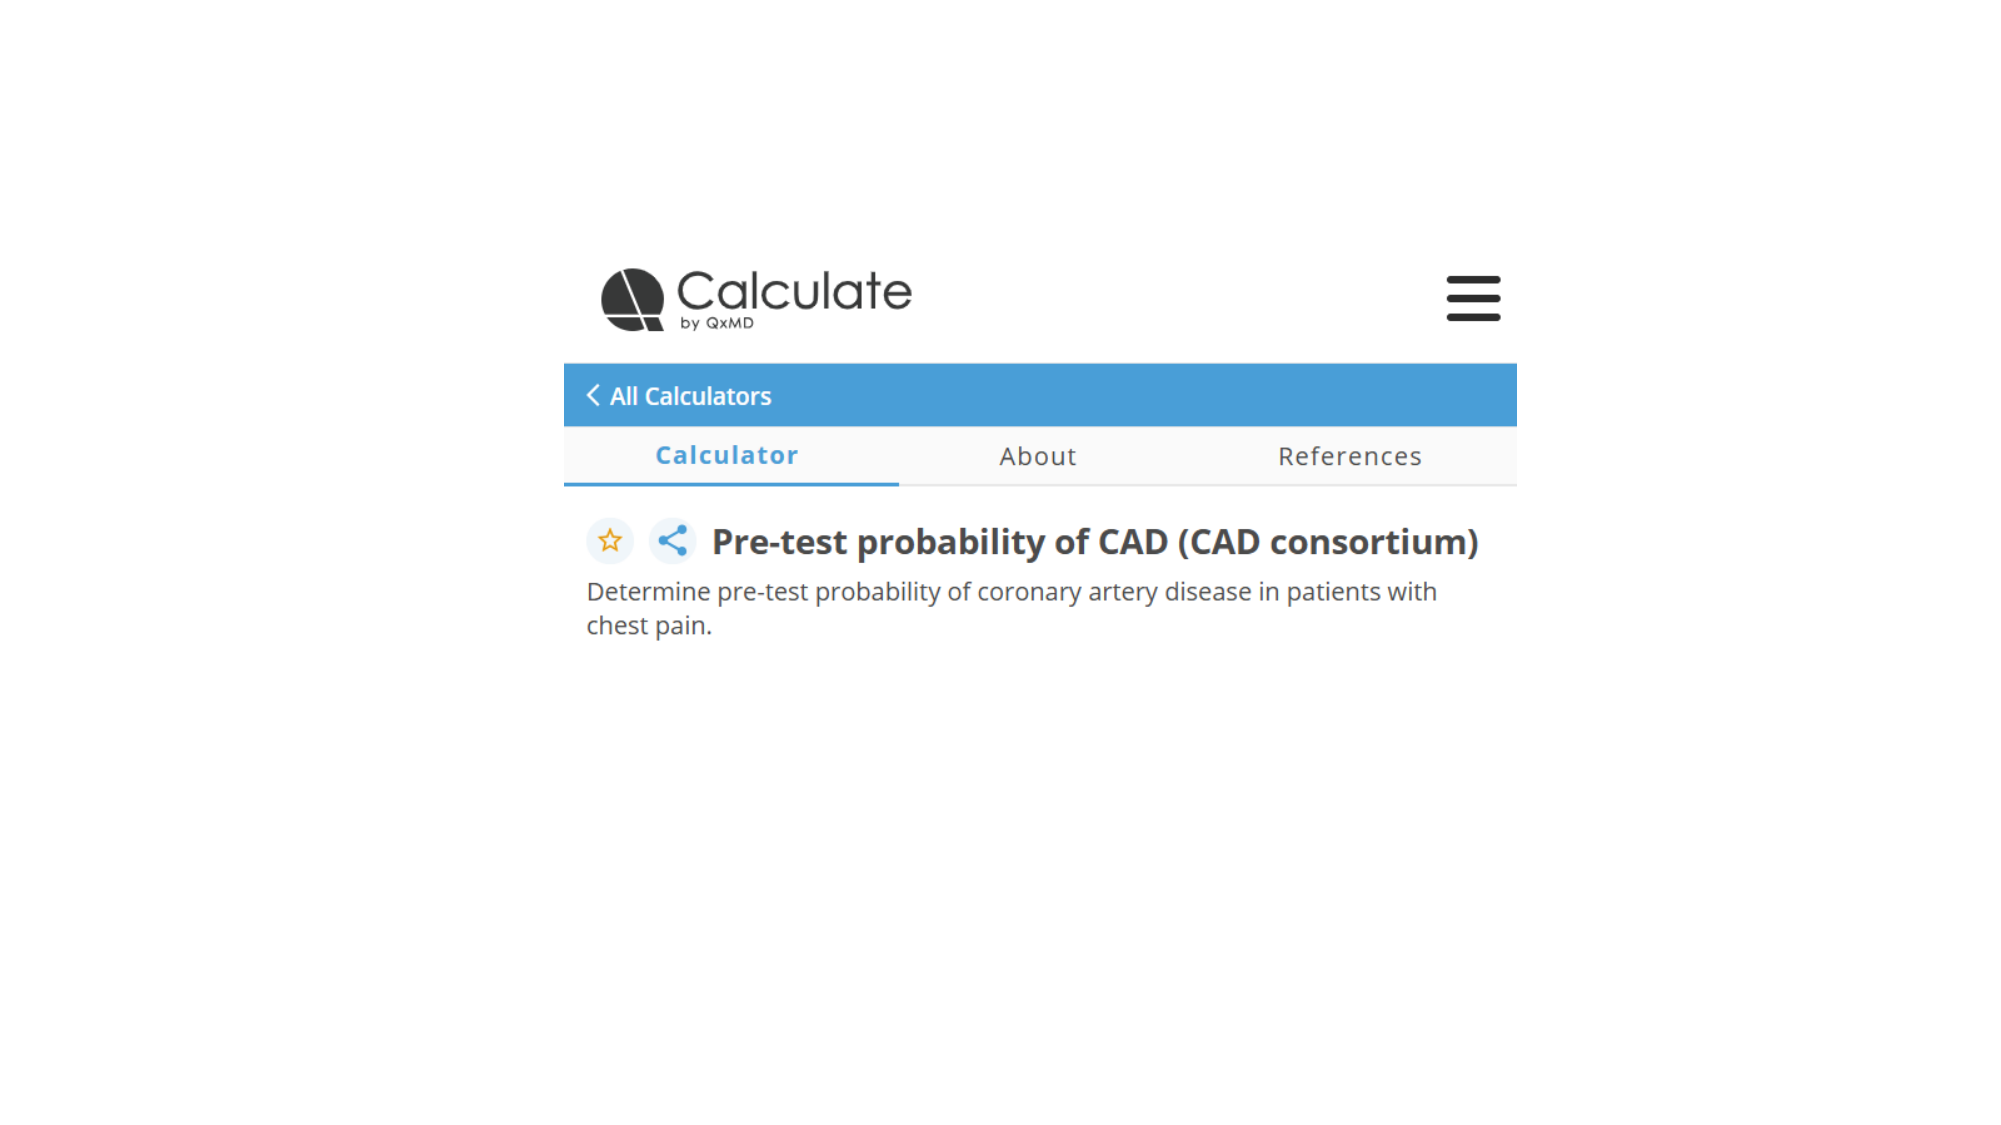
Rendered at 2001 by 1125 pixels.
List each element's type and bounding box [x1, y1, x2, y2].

picture [563, 241, 1517, 657]
